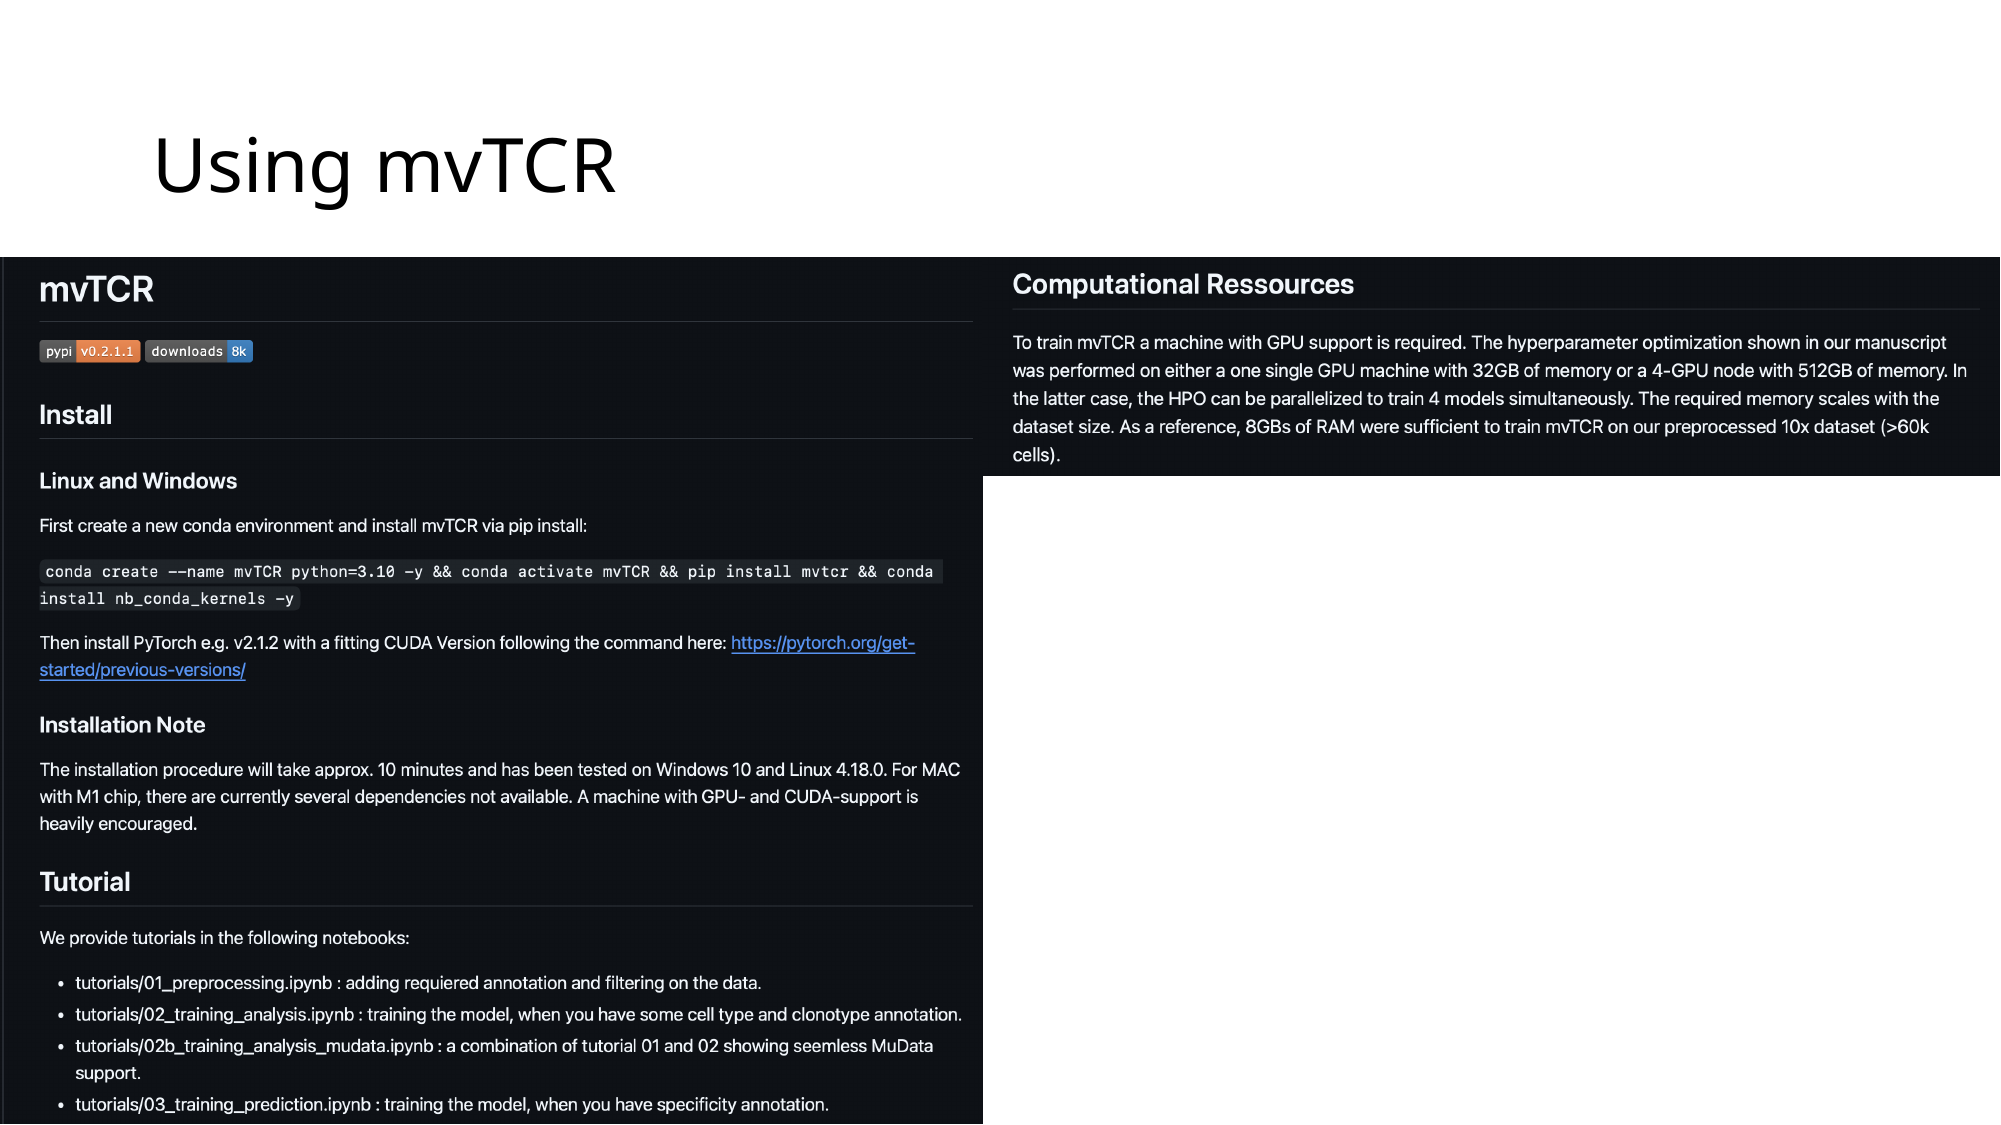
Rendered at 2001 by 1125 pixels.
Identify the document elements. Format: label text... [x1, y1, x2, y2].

title Using mvTCR [137, 59, 1863, 257]
picture [0, 257, 2000, 1124]
